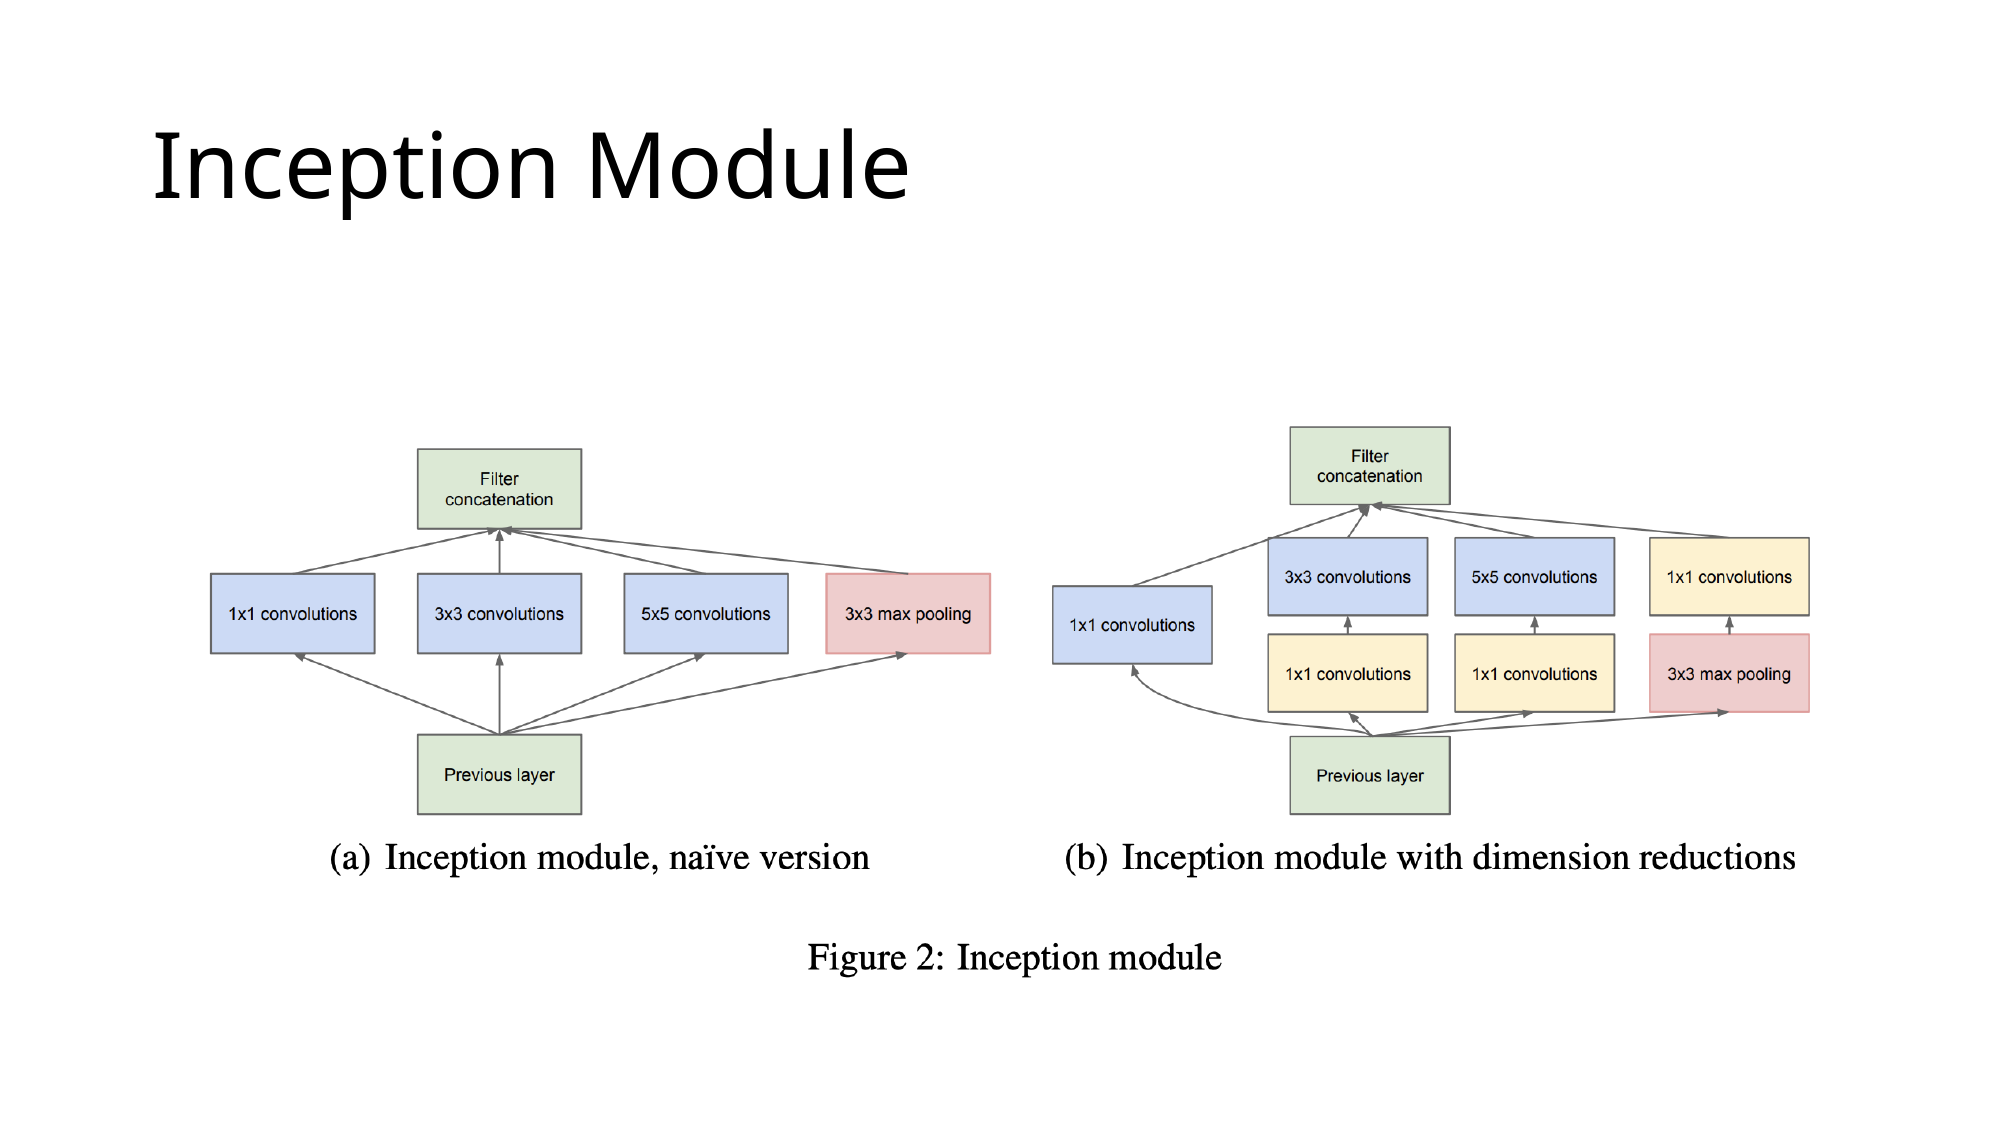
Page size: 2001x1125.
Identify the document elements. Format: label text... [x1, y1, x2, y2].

title Inception Module [137, 59, 1863, 278]
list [157, 299, 1843, 1014]
